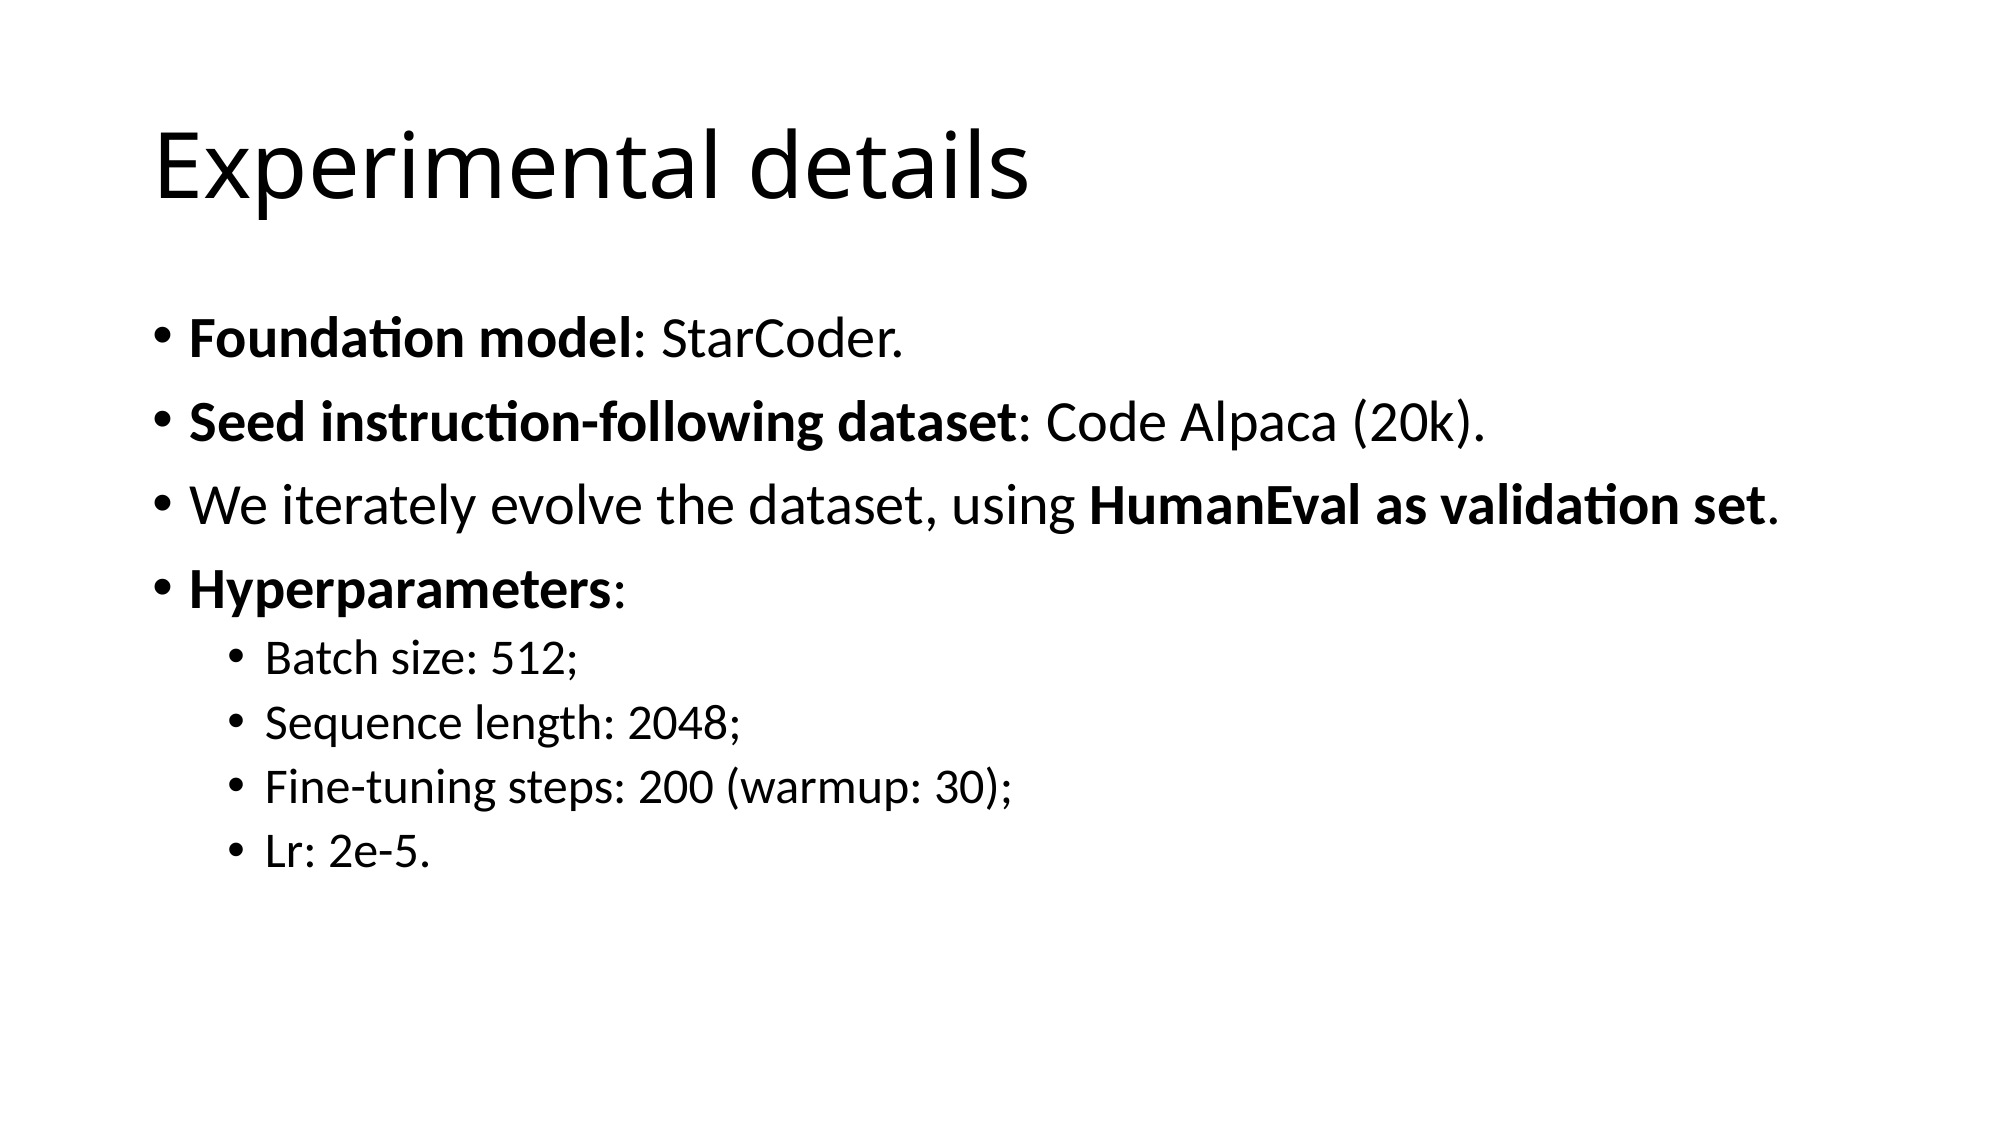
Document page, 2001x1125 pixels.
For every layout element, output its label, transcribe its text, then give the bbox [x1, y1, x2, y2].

list Foundation model: StarCoder. Seed instruction-following dataset: Code Alpaca (20k). We iterately evolve the dataset, using HumanEval as validation set. Hyperparameters: Batch size: 512; Sequence length: 2048; Fine-tuning steps: 200 (warmup: 30); Lr: 2e-5. [137, 299, 1863, 1014]
title Experimental details [137, 59, 1863, 278]
